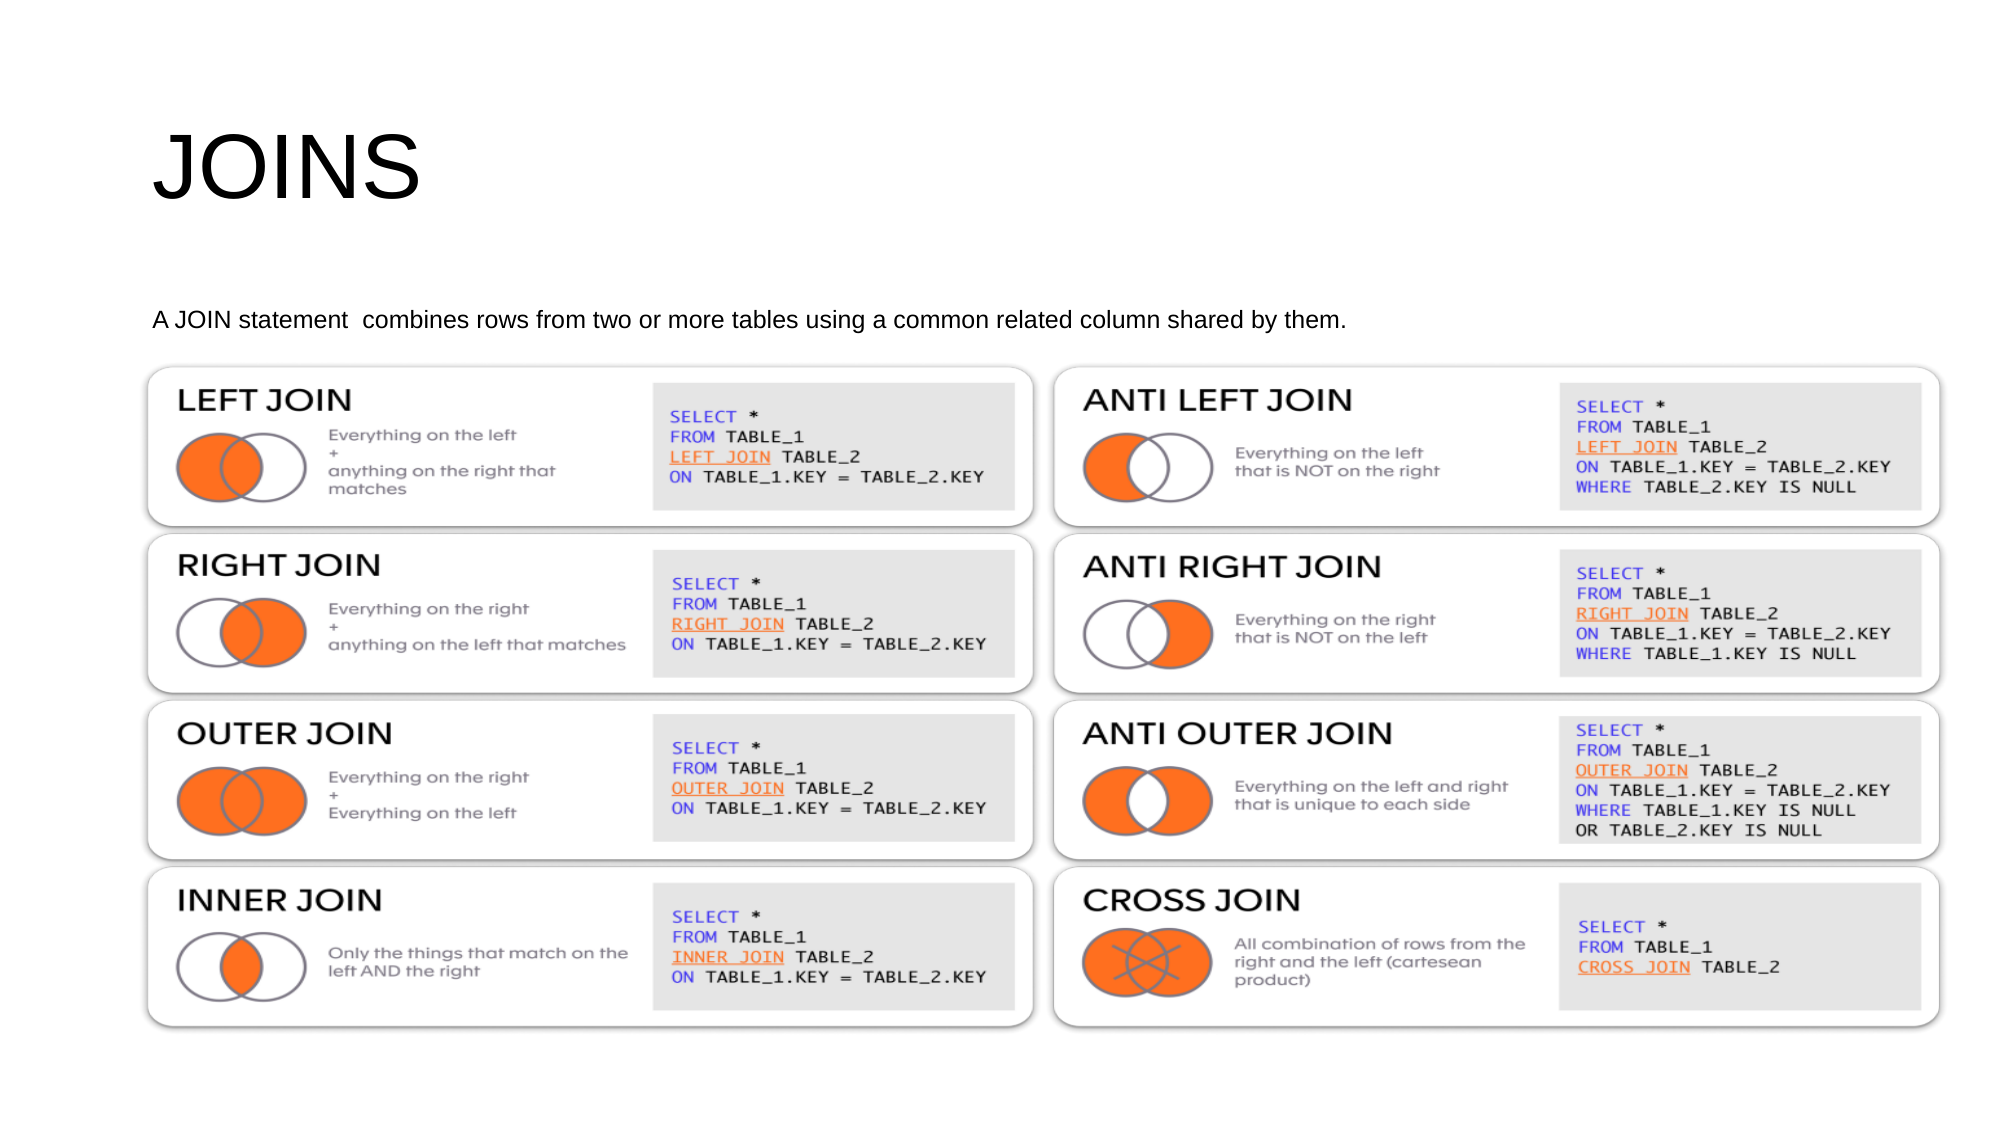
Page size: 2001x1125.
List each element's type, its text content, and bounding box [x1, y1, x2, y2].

title JOINS [137, 59, 1863, 278]
list A JOIN statement combines rows from two or more tables using a common related column shared by them. [137, 299, 1863, 360]
picture [137, 360, 1950, 1036]
